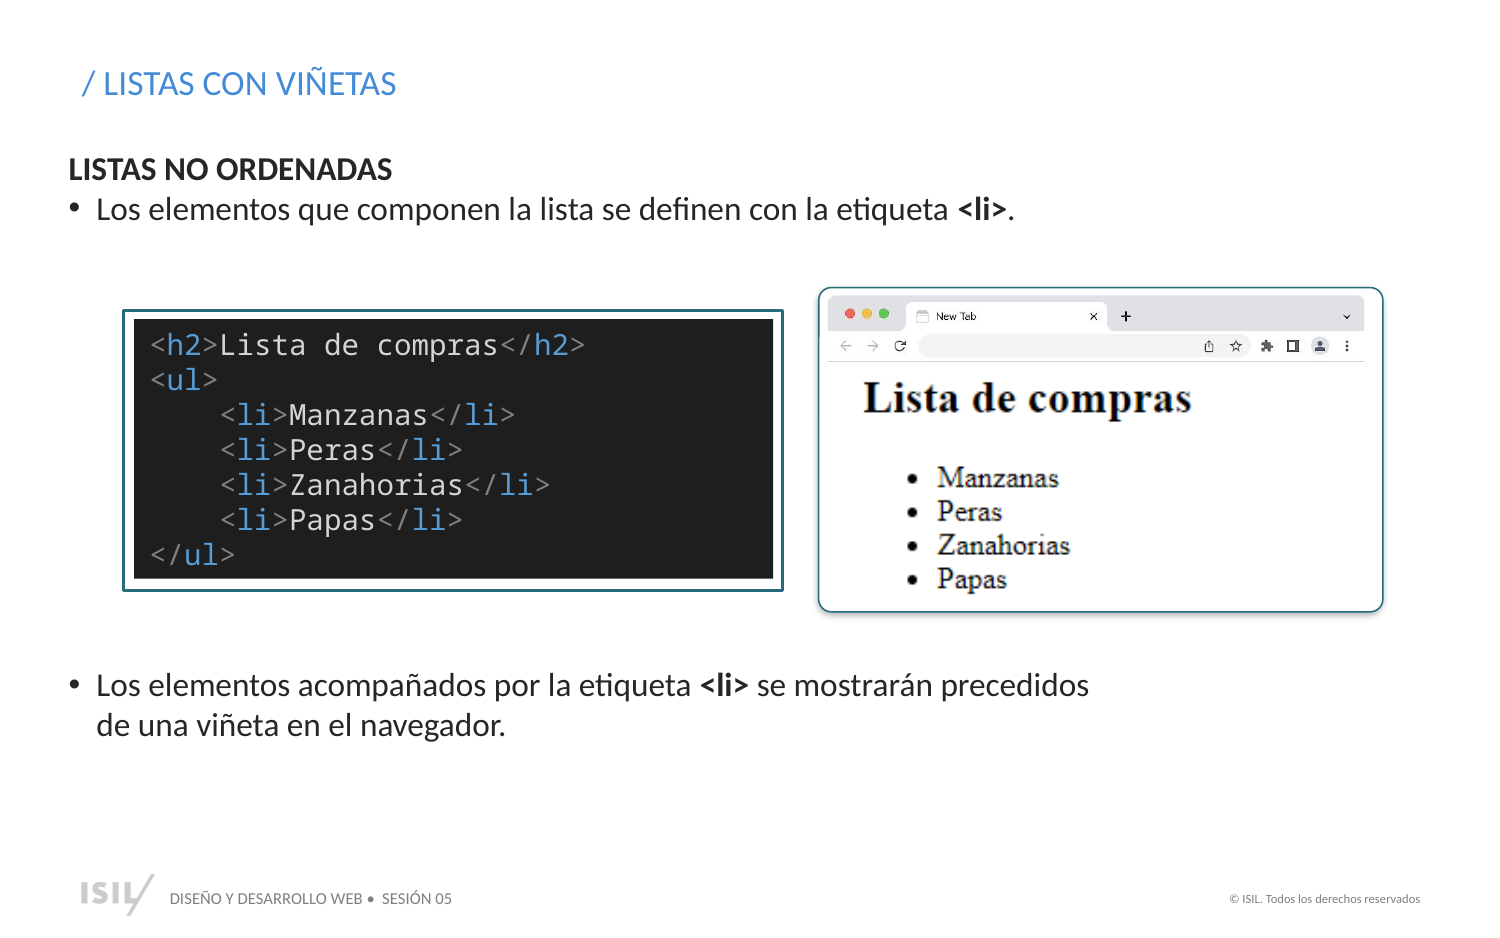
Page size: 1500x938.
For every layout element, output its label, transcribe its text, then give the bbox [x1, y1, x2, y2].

text_box [818, 287, 1383, 612]
text_box Los elementos acompañados por la etiqueta <li> se mostrarán precedidos de una viñeta en el navegador. [66, 663, 1131, 744]
text_box [123, 310, 783, 591]
picture [827, 295, 1365, 598]
text_box / LISTAS CON VIÑETAS [66, 52, 1249, 111]
text_box LISTAS NO ORDENADAS Los elementos que componen la lista se definen con la etiqueta <li>. [66, 147, 1086, 228]
text_box <h2>Lista de compras</h2> <ul> <li>Manzanas</li> <li>Peras</li> <li>Zanahorias</li> <li>Papas</li> </ul> [134, 319, 774, 579]
